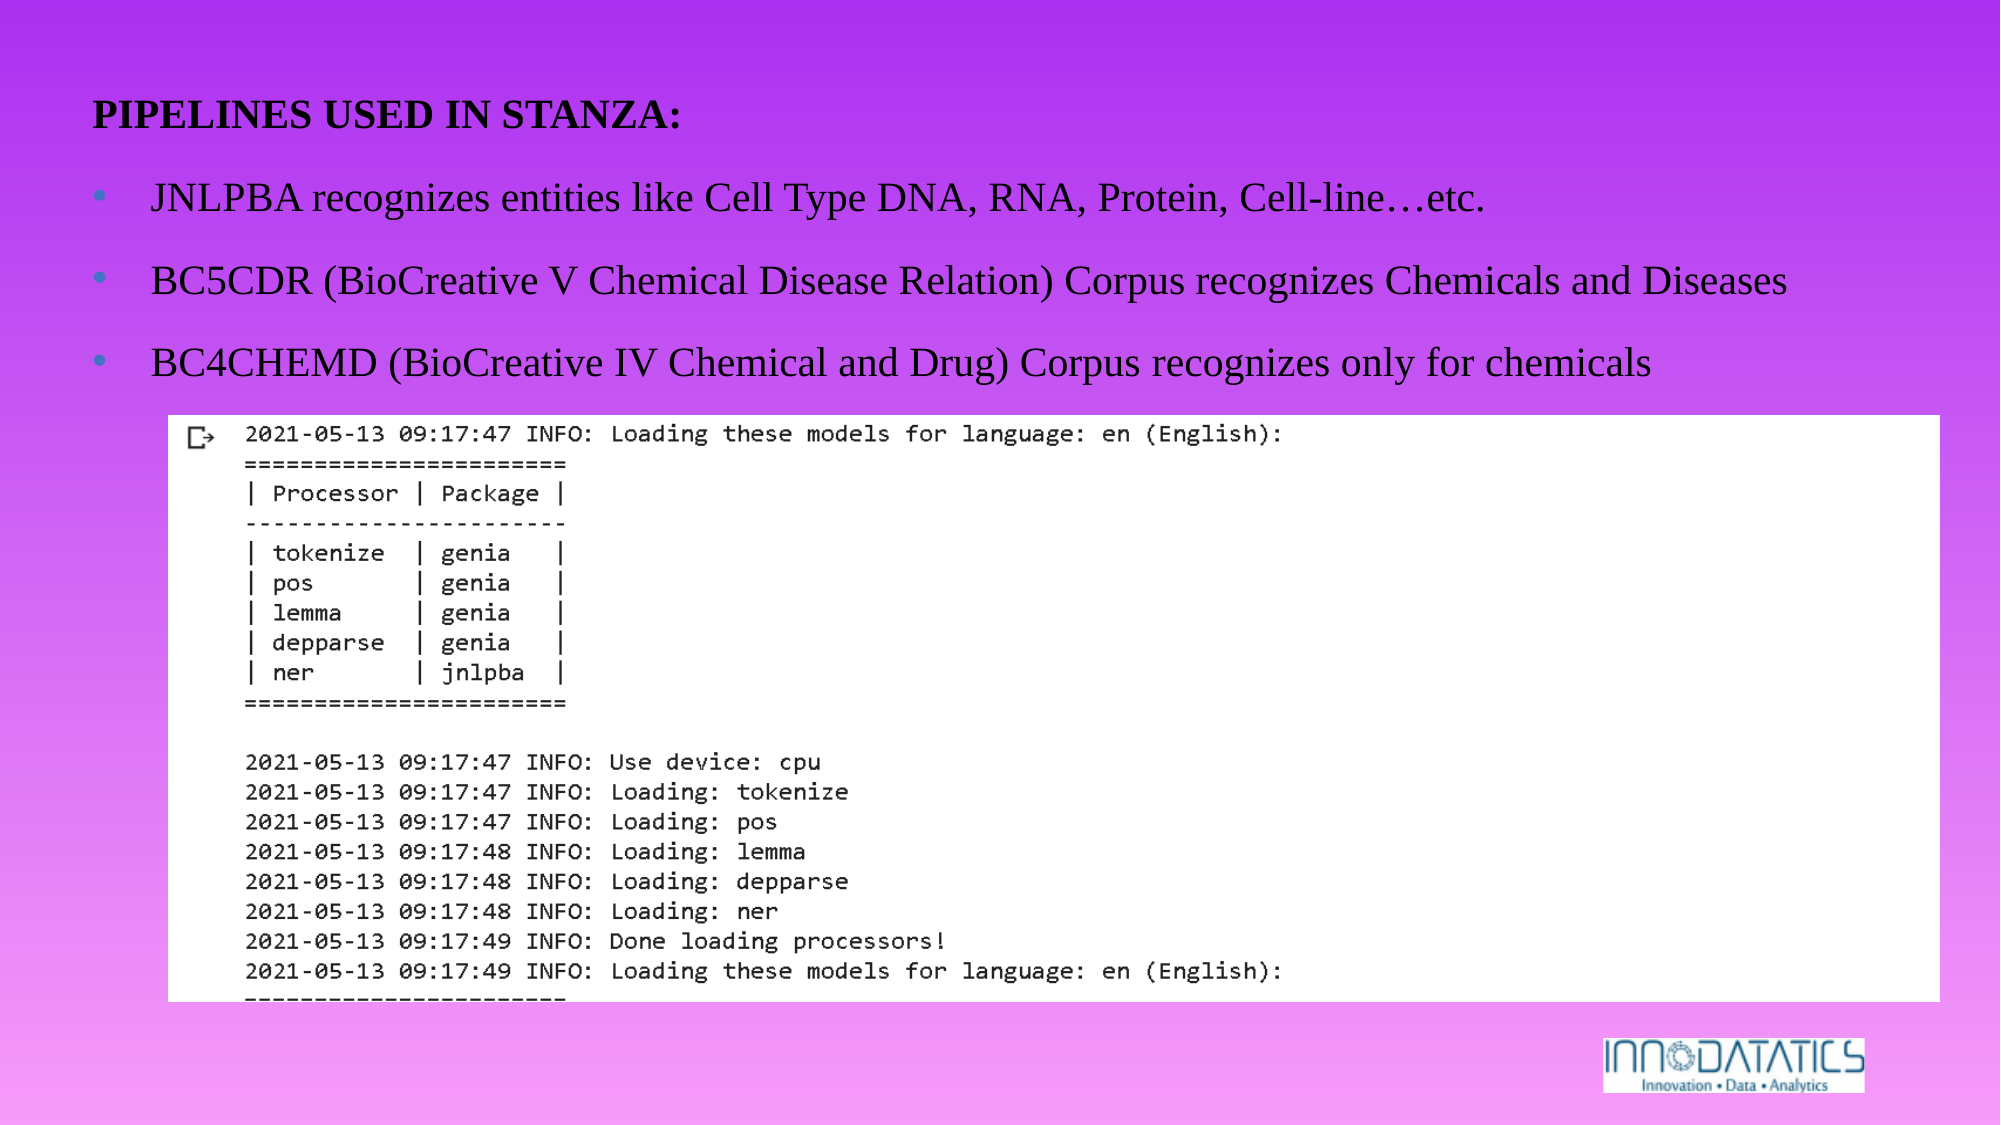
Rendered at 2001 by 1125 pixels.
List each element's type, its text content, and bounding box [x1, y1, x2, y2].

picture [1603, 1038, 1865, 1093]
picture [168, 415, 1940, 1002]
list PIPELINES USED IN STANZA: JNLPBA recognizes entities like Cell Type DNA, RNA, Protein, Cell-line…etc. BC5CDR (BioCreative V Chemical Disease Relation) Corpus recognizes Chemicals and Diseases BC4CHEMD (BioCreative IV Chemical and Drug) Corpus recognizes only for chemicals [60, 72, 1964, 416]
